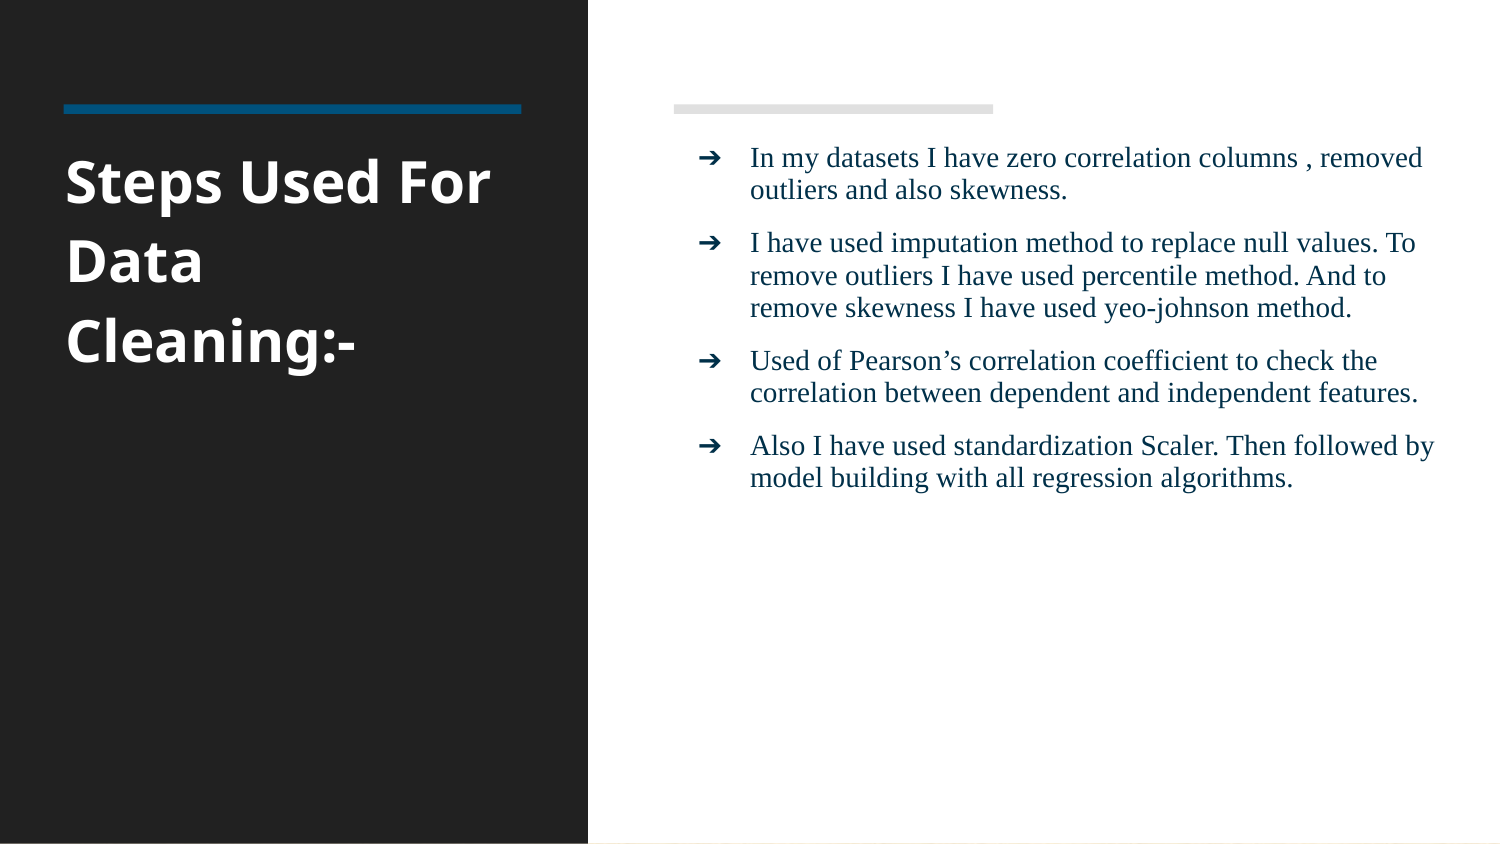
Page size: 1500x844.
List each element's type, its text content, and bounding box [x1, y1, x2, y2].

title Steps Used For Data Cleaning:- [50, 126, 521, 743]
list In my datasets I have zero correlation columns , removed outliers and also skewness. I have used imputation method to replace null values. To remove outliers I have used percentile method. And to remove skewness I have used yeo-johnson method. Used of Pearson’s correlation coefficient to check the correlation between dependent and independent features. Also I have used standardization Scaler. Then followed by model building with all regression algorithms. [659, 126, 1467, 752]
